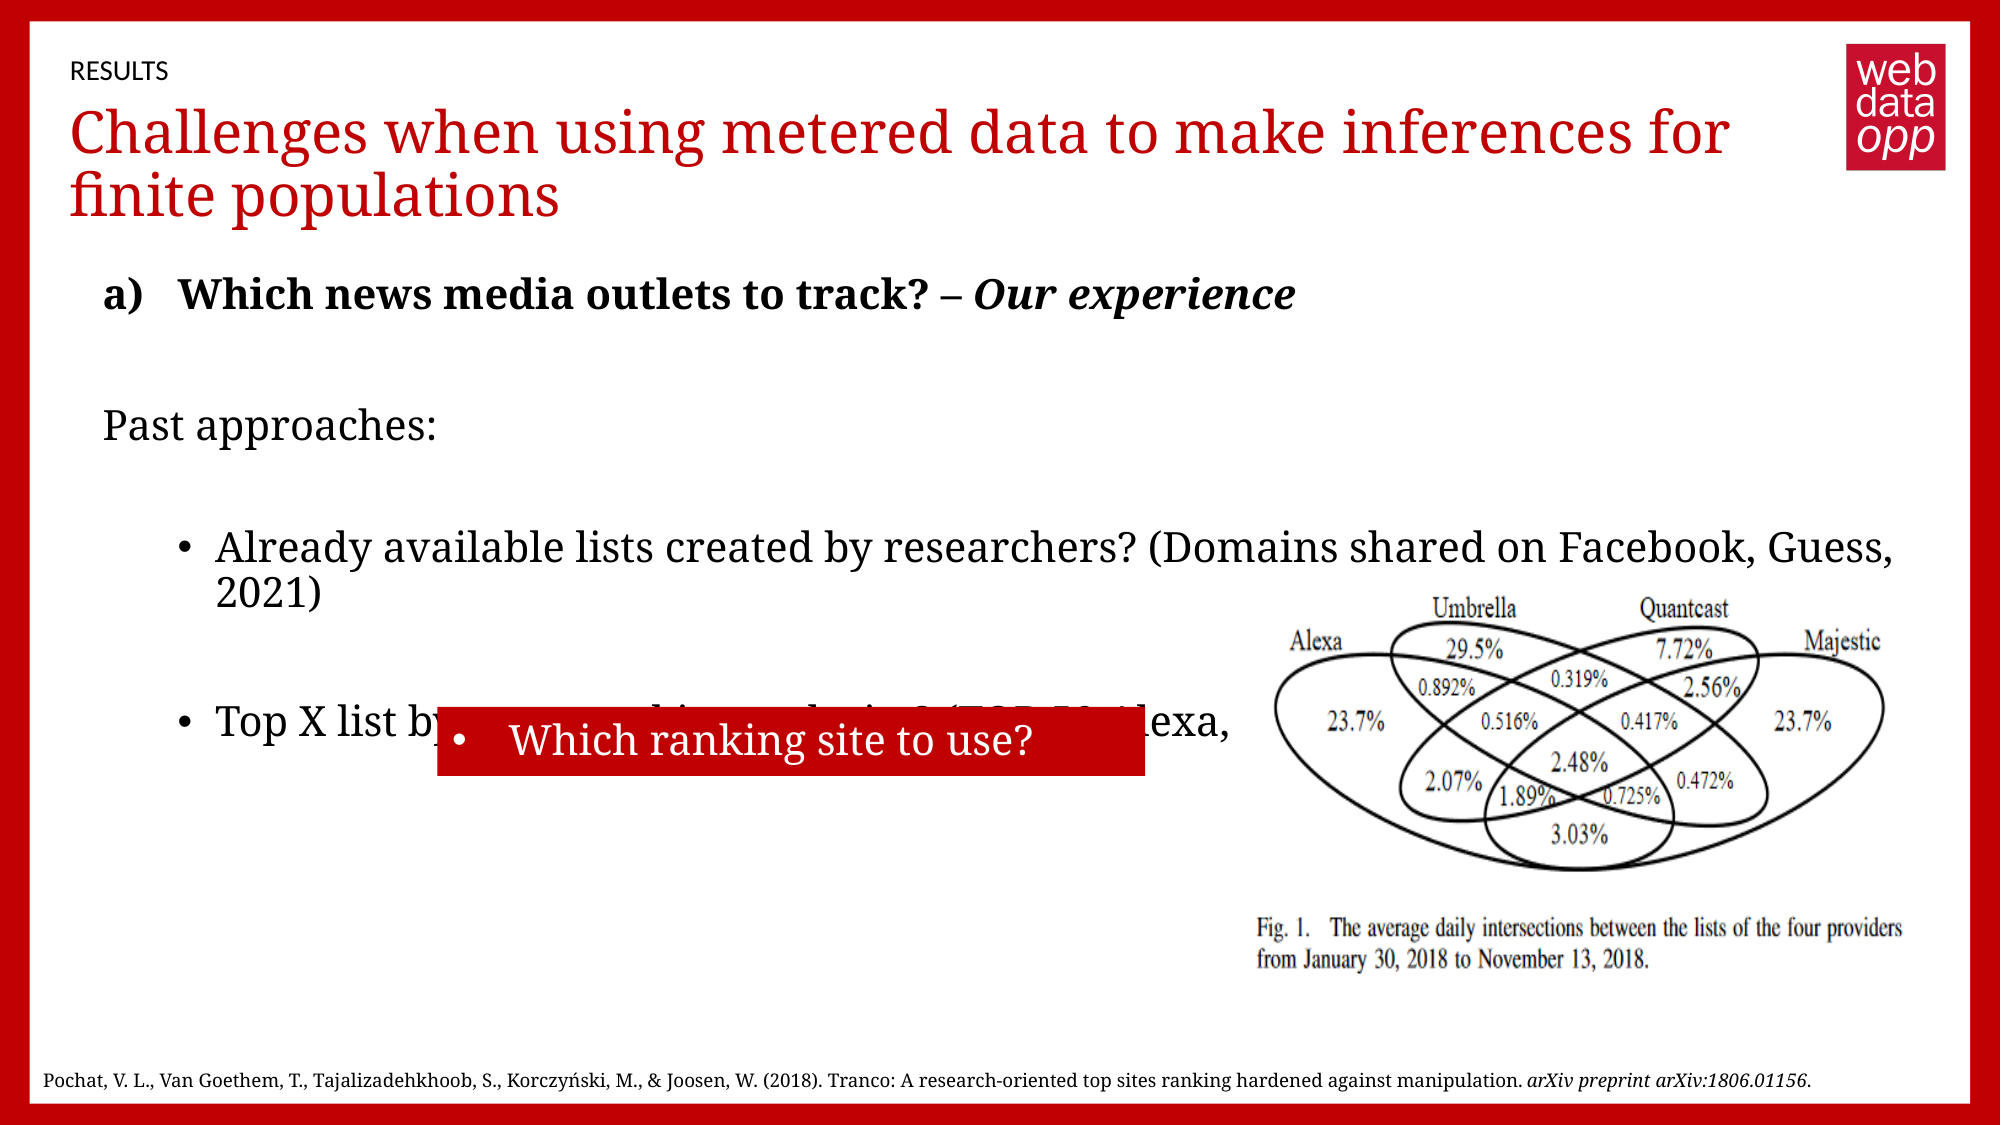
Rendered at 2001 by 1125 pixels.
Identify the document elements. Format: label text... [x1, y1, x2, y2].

picture [1845, 42, 1948, 174]
text_box Which ranking site to use? [437, 706, 1146, 776]
list Which news media outlets to track? – Our experience Past approaches: Already available lists created by researchers? (Domains shared on Facebook, Guess, 2021) Top X list by some ranking web site? (TOP 50 Alexa, Cardenal et al., 2019) [87, 265, 1913, 1047]
text_box Pochat, V. L., Van Goethem, T., Tajalizadehkhoob, S., Korczyński, M., & Joosen, W. (2018). Tranco: A research-oriented top sites ranking hardened against manipulation. arXiv preprint arXiv:1806.01156. [28, 1060, 1833, 1099]
list RESULTS [54, 48, 1747, 95]
title Challenges when using metered data to make inferences for finite populations [54, 130, 1807, 202]
picture [1234, 582, 1943, 1011]
